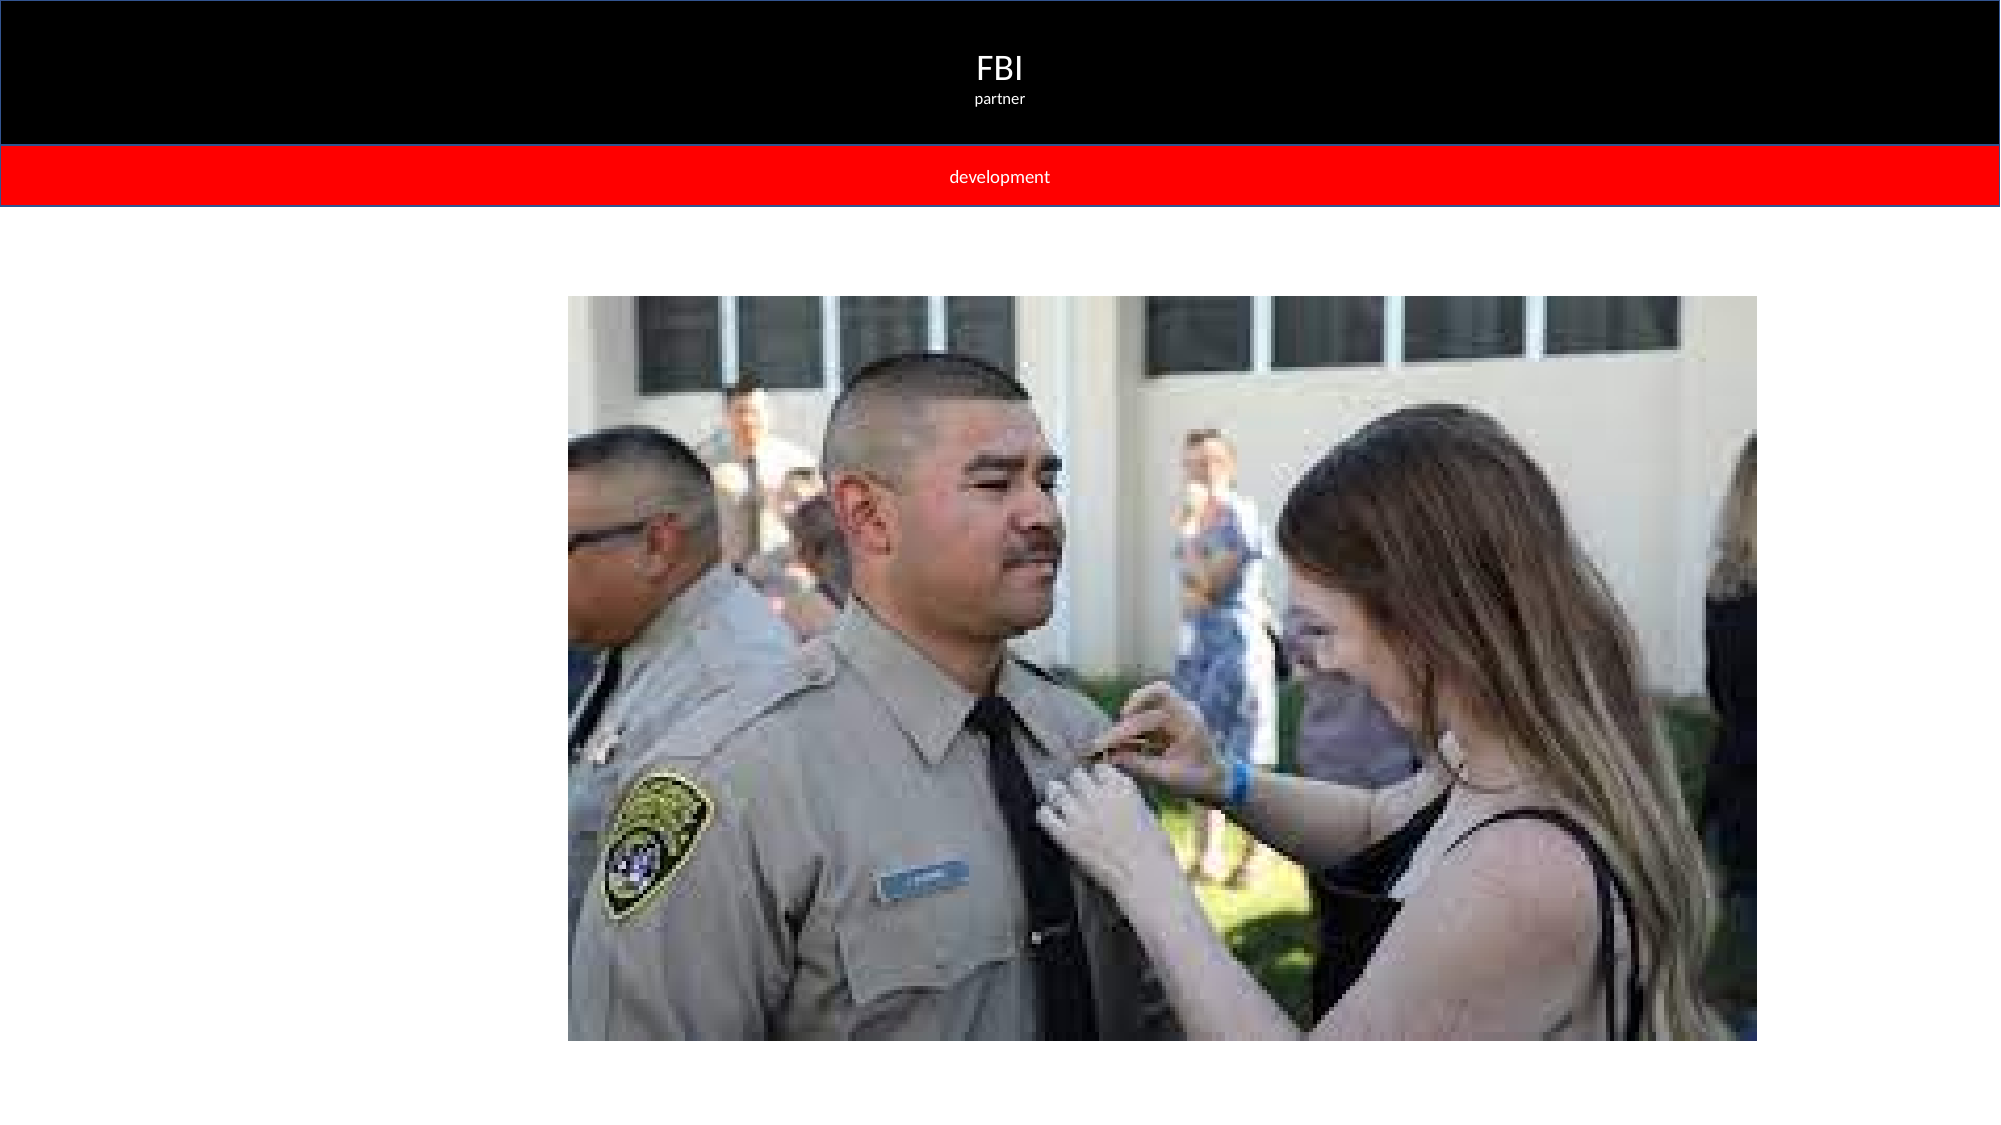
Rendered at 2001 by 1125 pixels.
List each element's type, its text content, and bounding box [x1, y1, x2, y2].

text_box development [0, 144, 2000, 207]
picture [568, 296, 1757, 1041]
text_box FBI partner [0, 0, 2000, 144]
